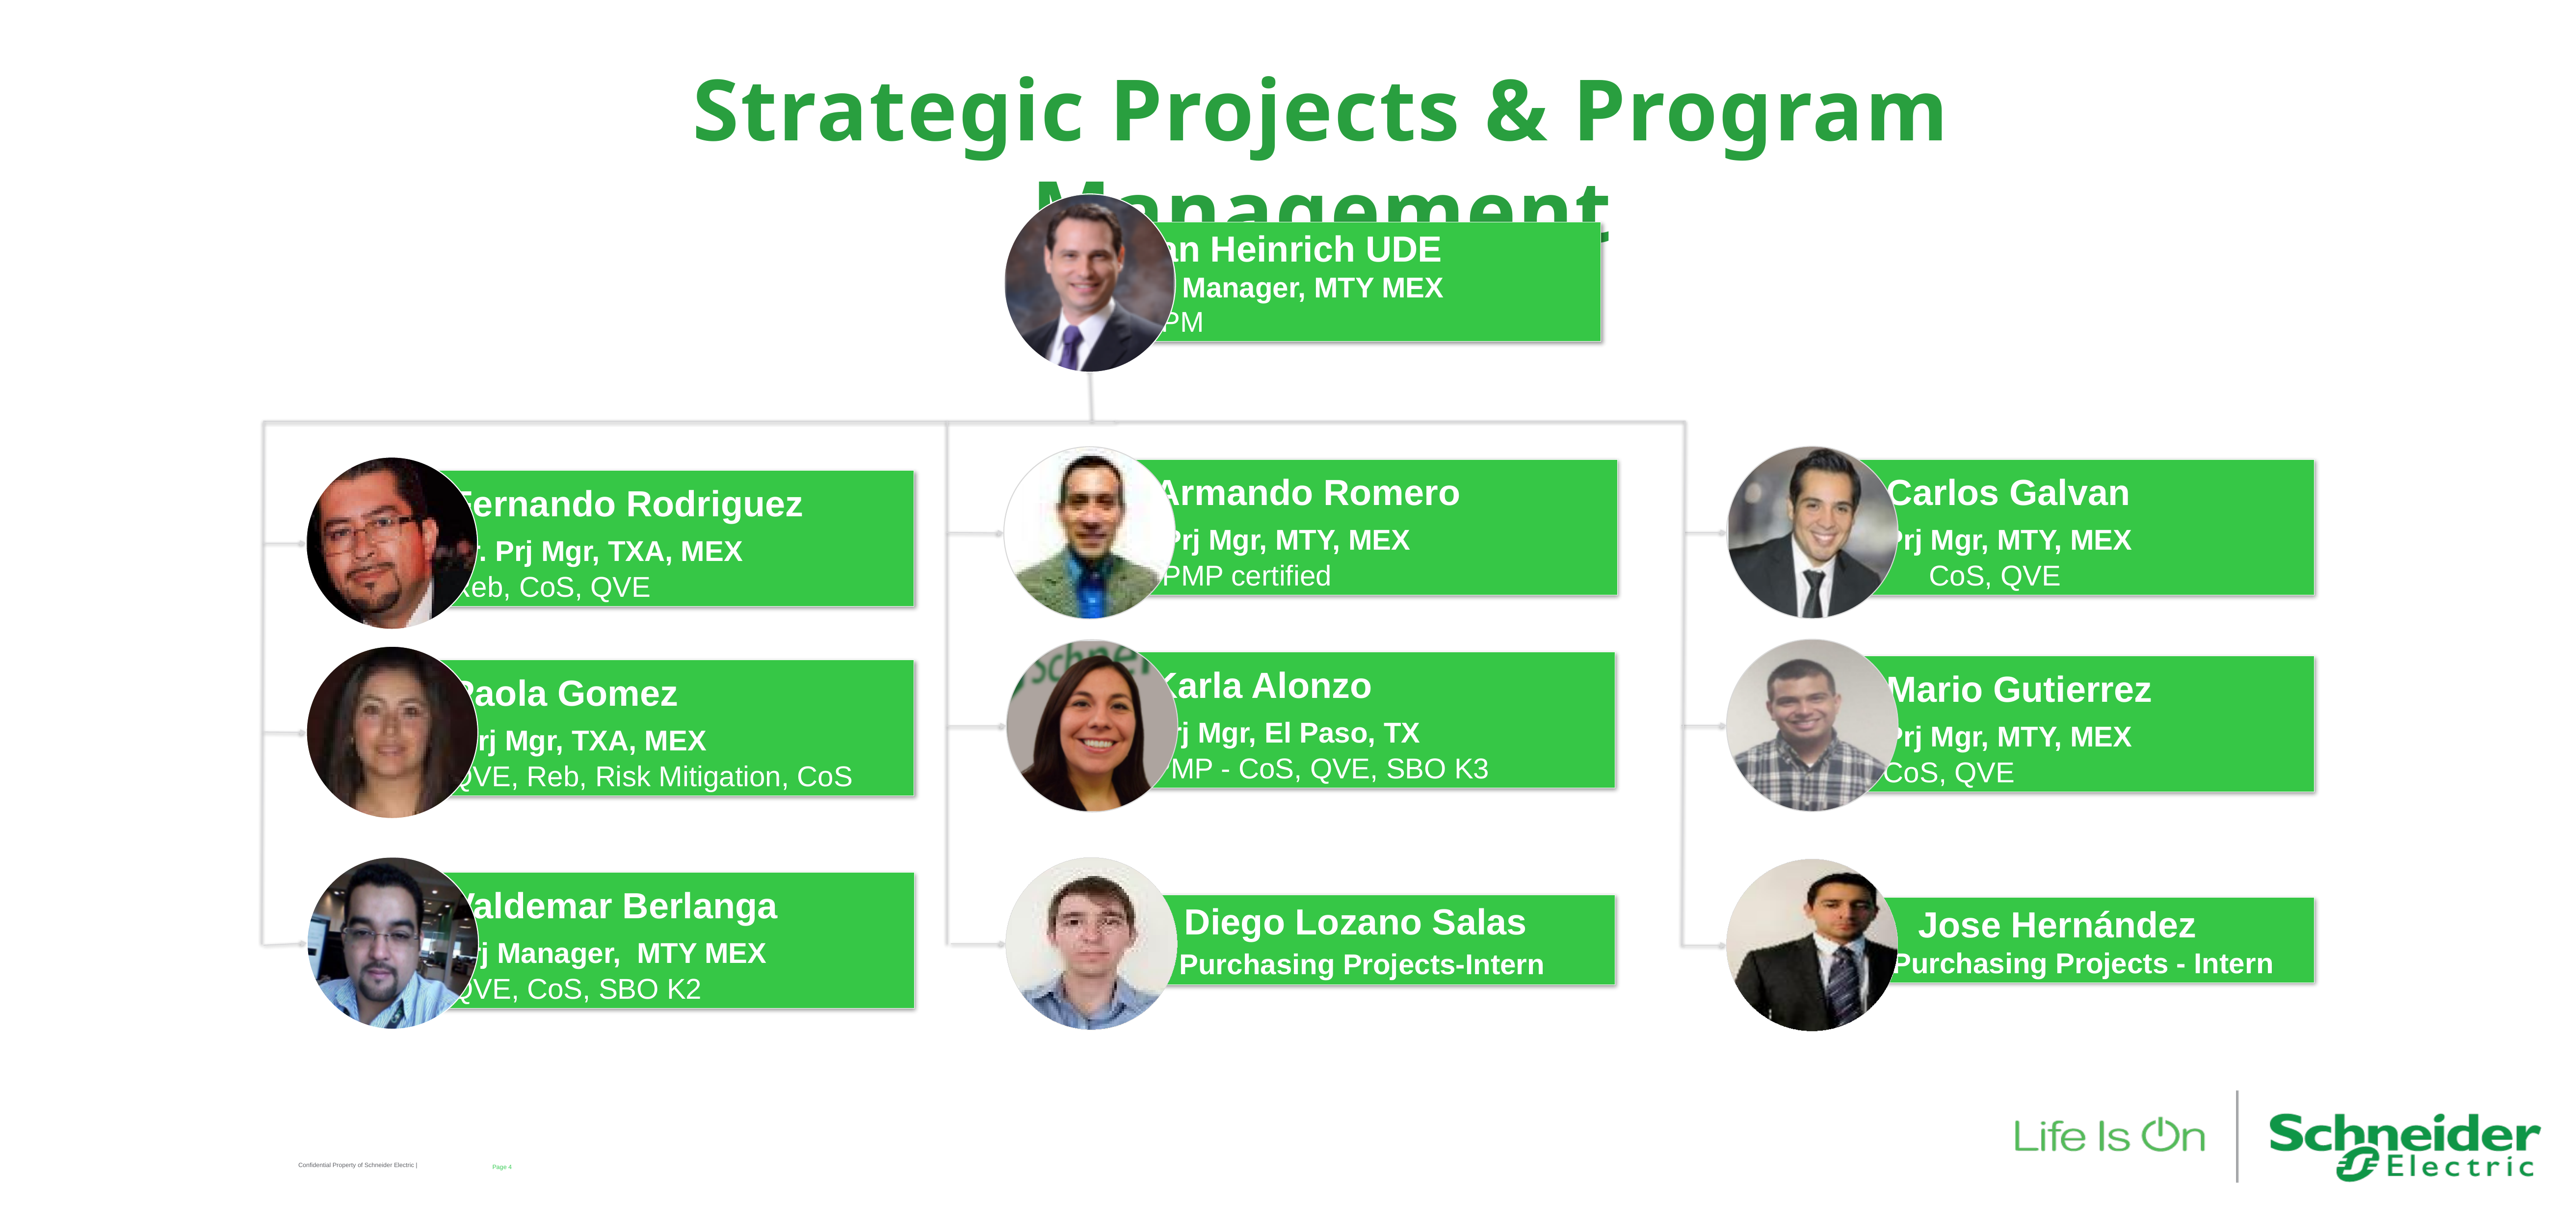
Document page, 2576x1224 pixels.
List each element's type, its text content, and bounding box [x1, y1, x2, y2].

slide_number Page 4 [492, 1169, 641, 1171]
text_box Strategic Projects & Program Management [403, 45, 2241, 192]
footer Confidential Property of Schneider Electric | [298, 1161, 724, 1169]
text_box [262, 193, 2314, 1032]
picture [1991, 1069, 2566, 1204]
